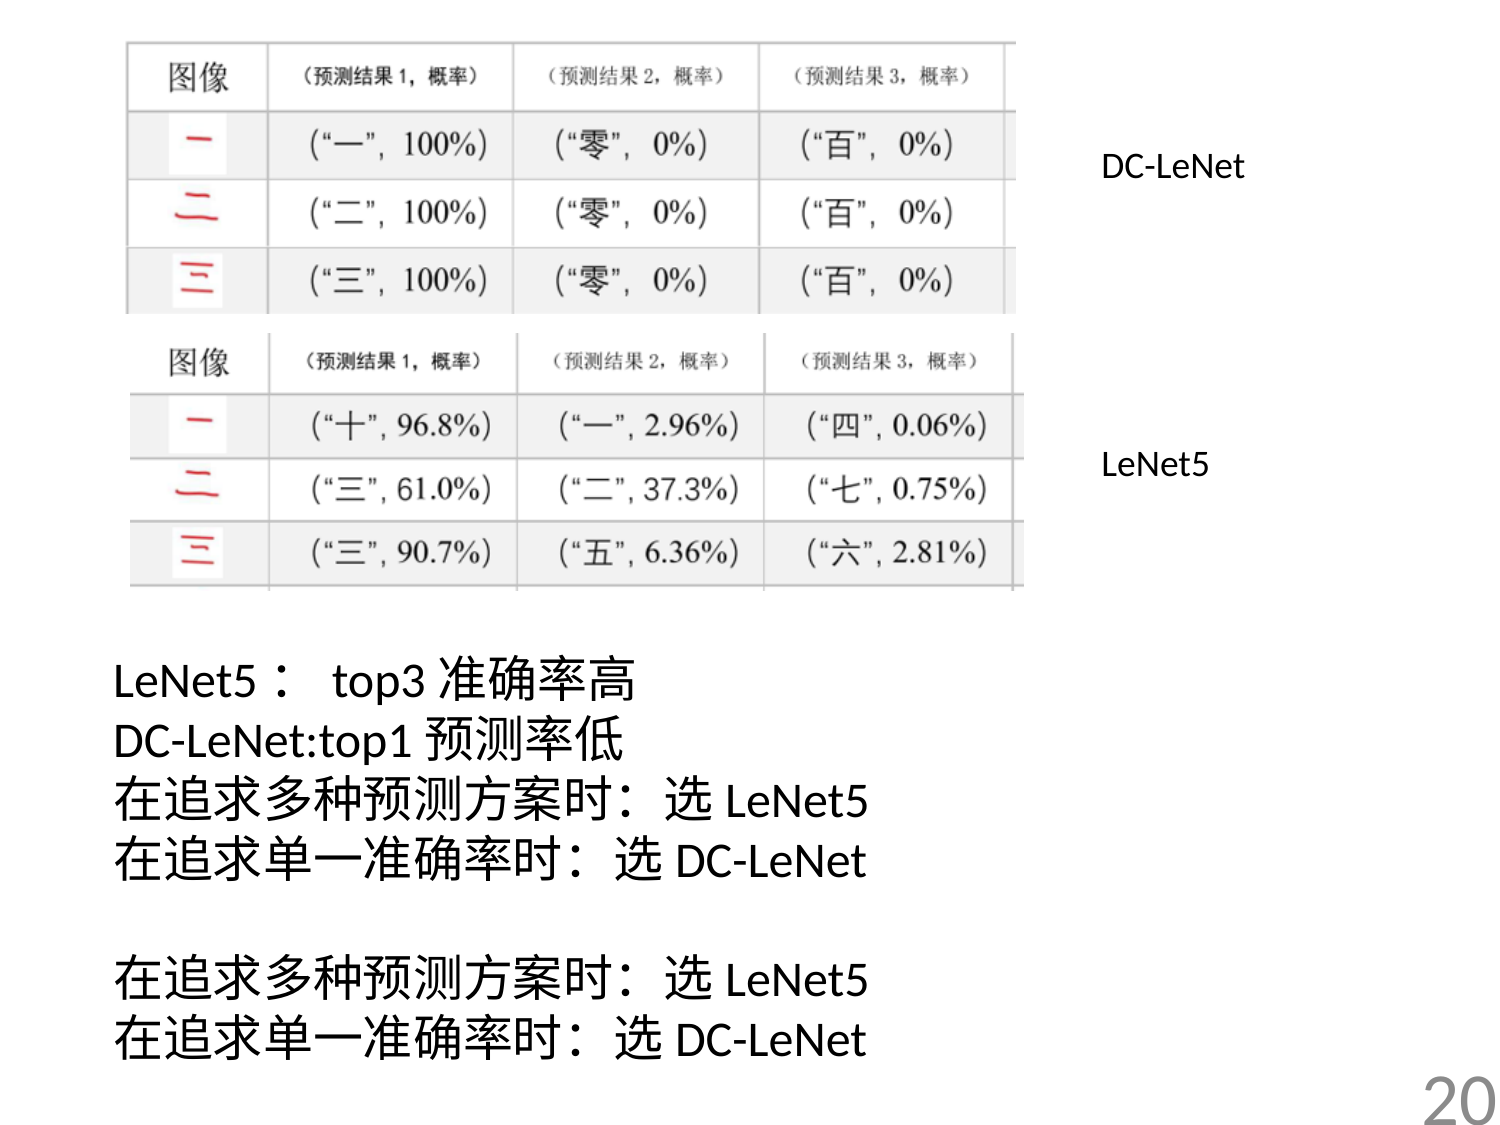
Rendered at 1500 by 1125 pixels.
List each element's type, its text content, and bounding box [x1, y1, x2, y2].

text_box 在追求多种预测方案时：选LeNet5 在追求单一准确率时：选DC-LeNet [98, 938, 1410, 1074]
slide_number 20 [1174, 1065, 1500, 1125]
text_box LeNet5：top3准确率高 DC-LeNet:top1预测率低 在追求多种预测方案时：选LeNet5 在追求单一准确率时：选DC-LeNet [98, 639, 1365, 938]
text_box DC-LeNet [1086, 133, 1309, 193]
picture [130, 333, 1024, 591]
text_box LeNet5 [1086, 431, 1309, 492]
picture [120, 34, 1016, 314]
